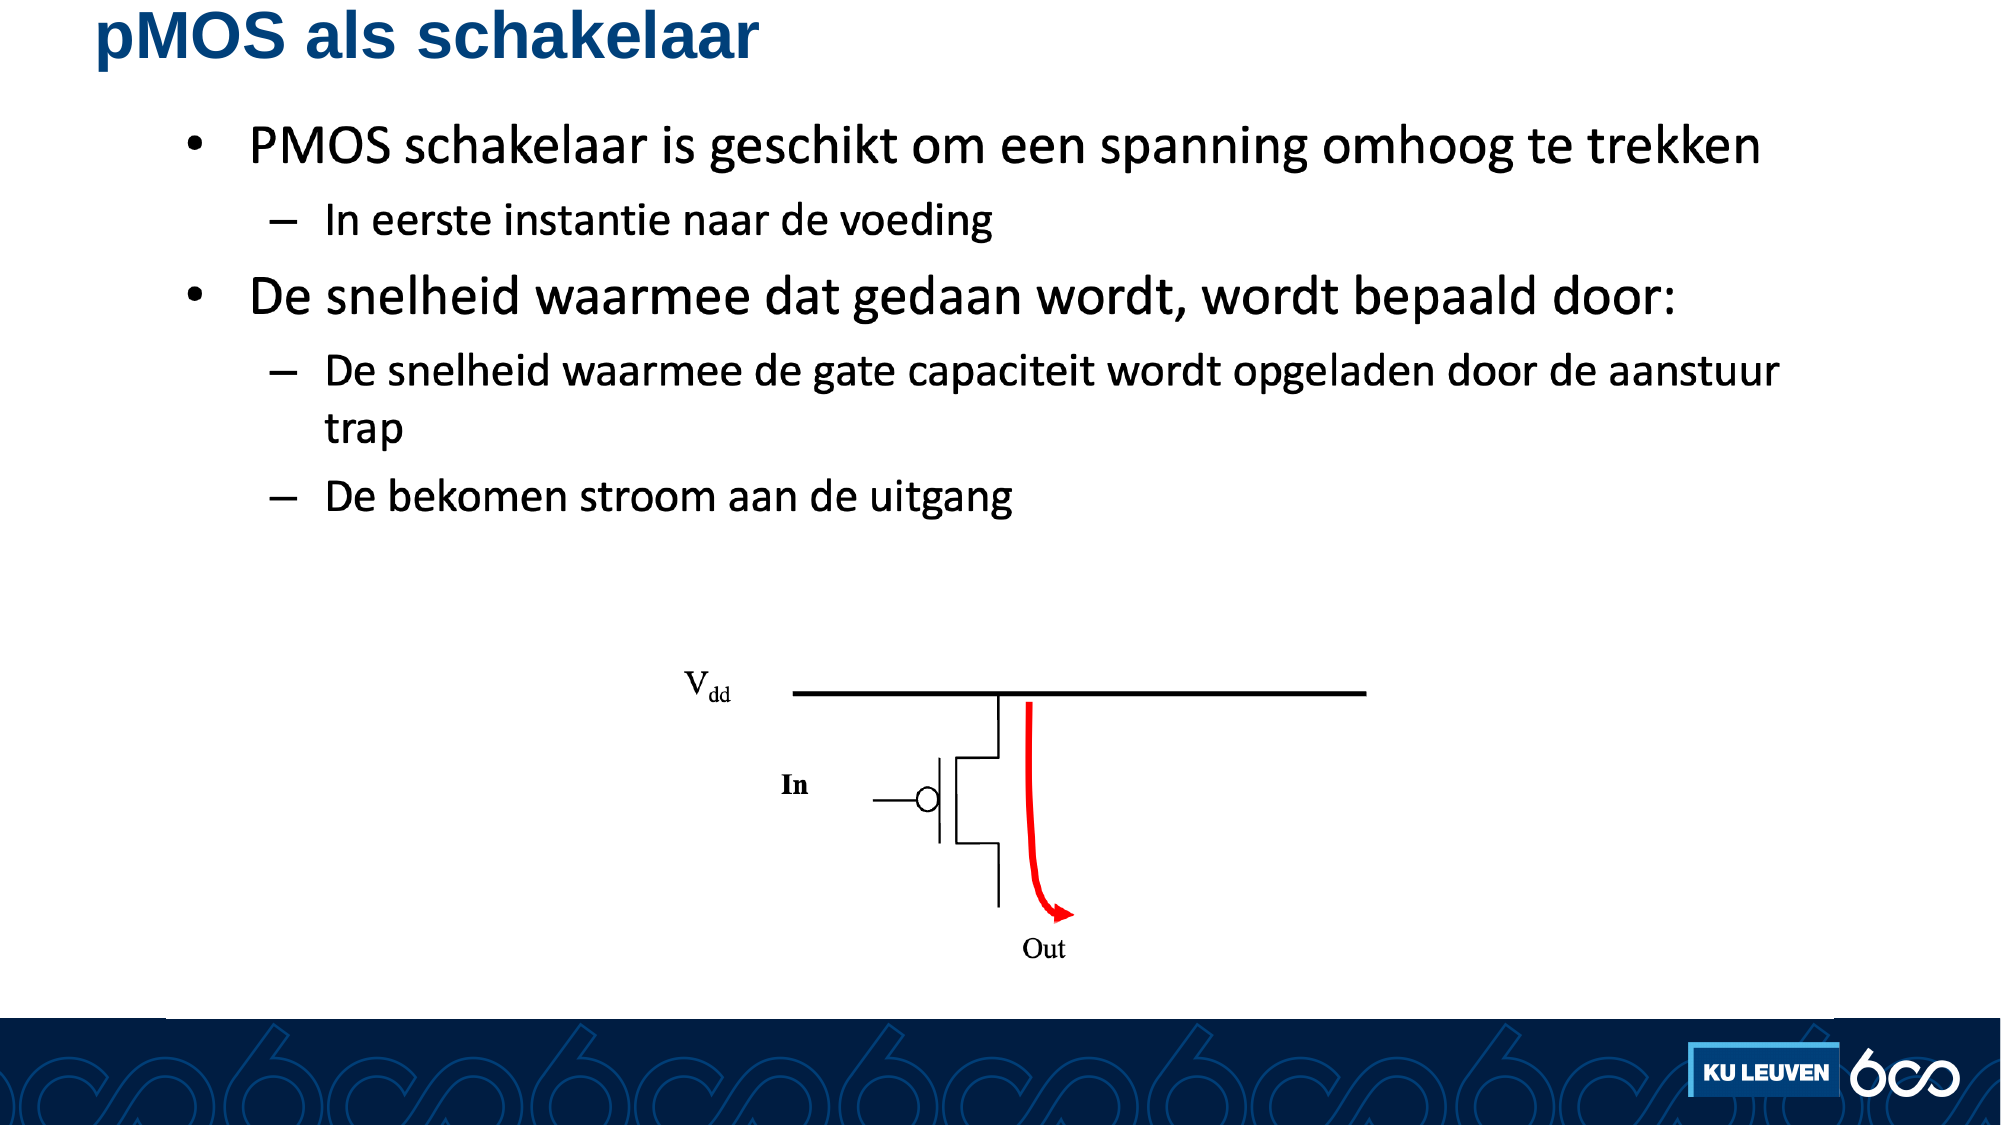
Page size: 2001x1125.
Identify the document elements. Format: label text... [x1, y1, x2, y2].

picture [0, 88, 2001, 1125]
title pMOS als schakelaar [94, 0, 1906, 108]
